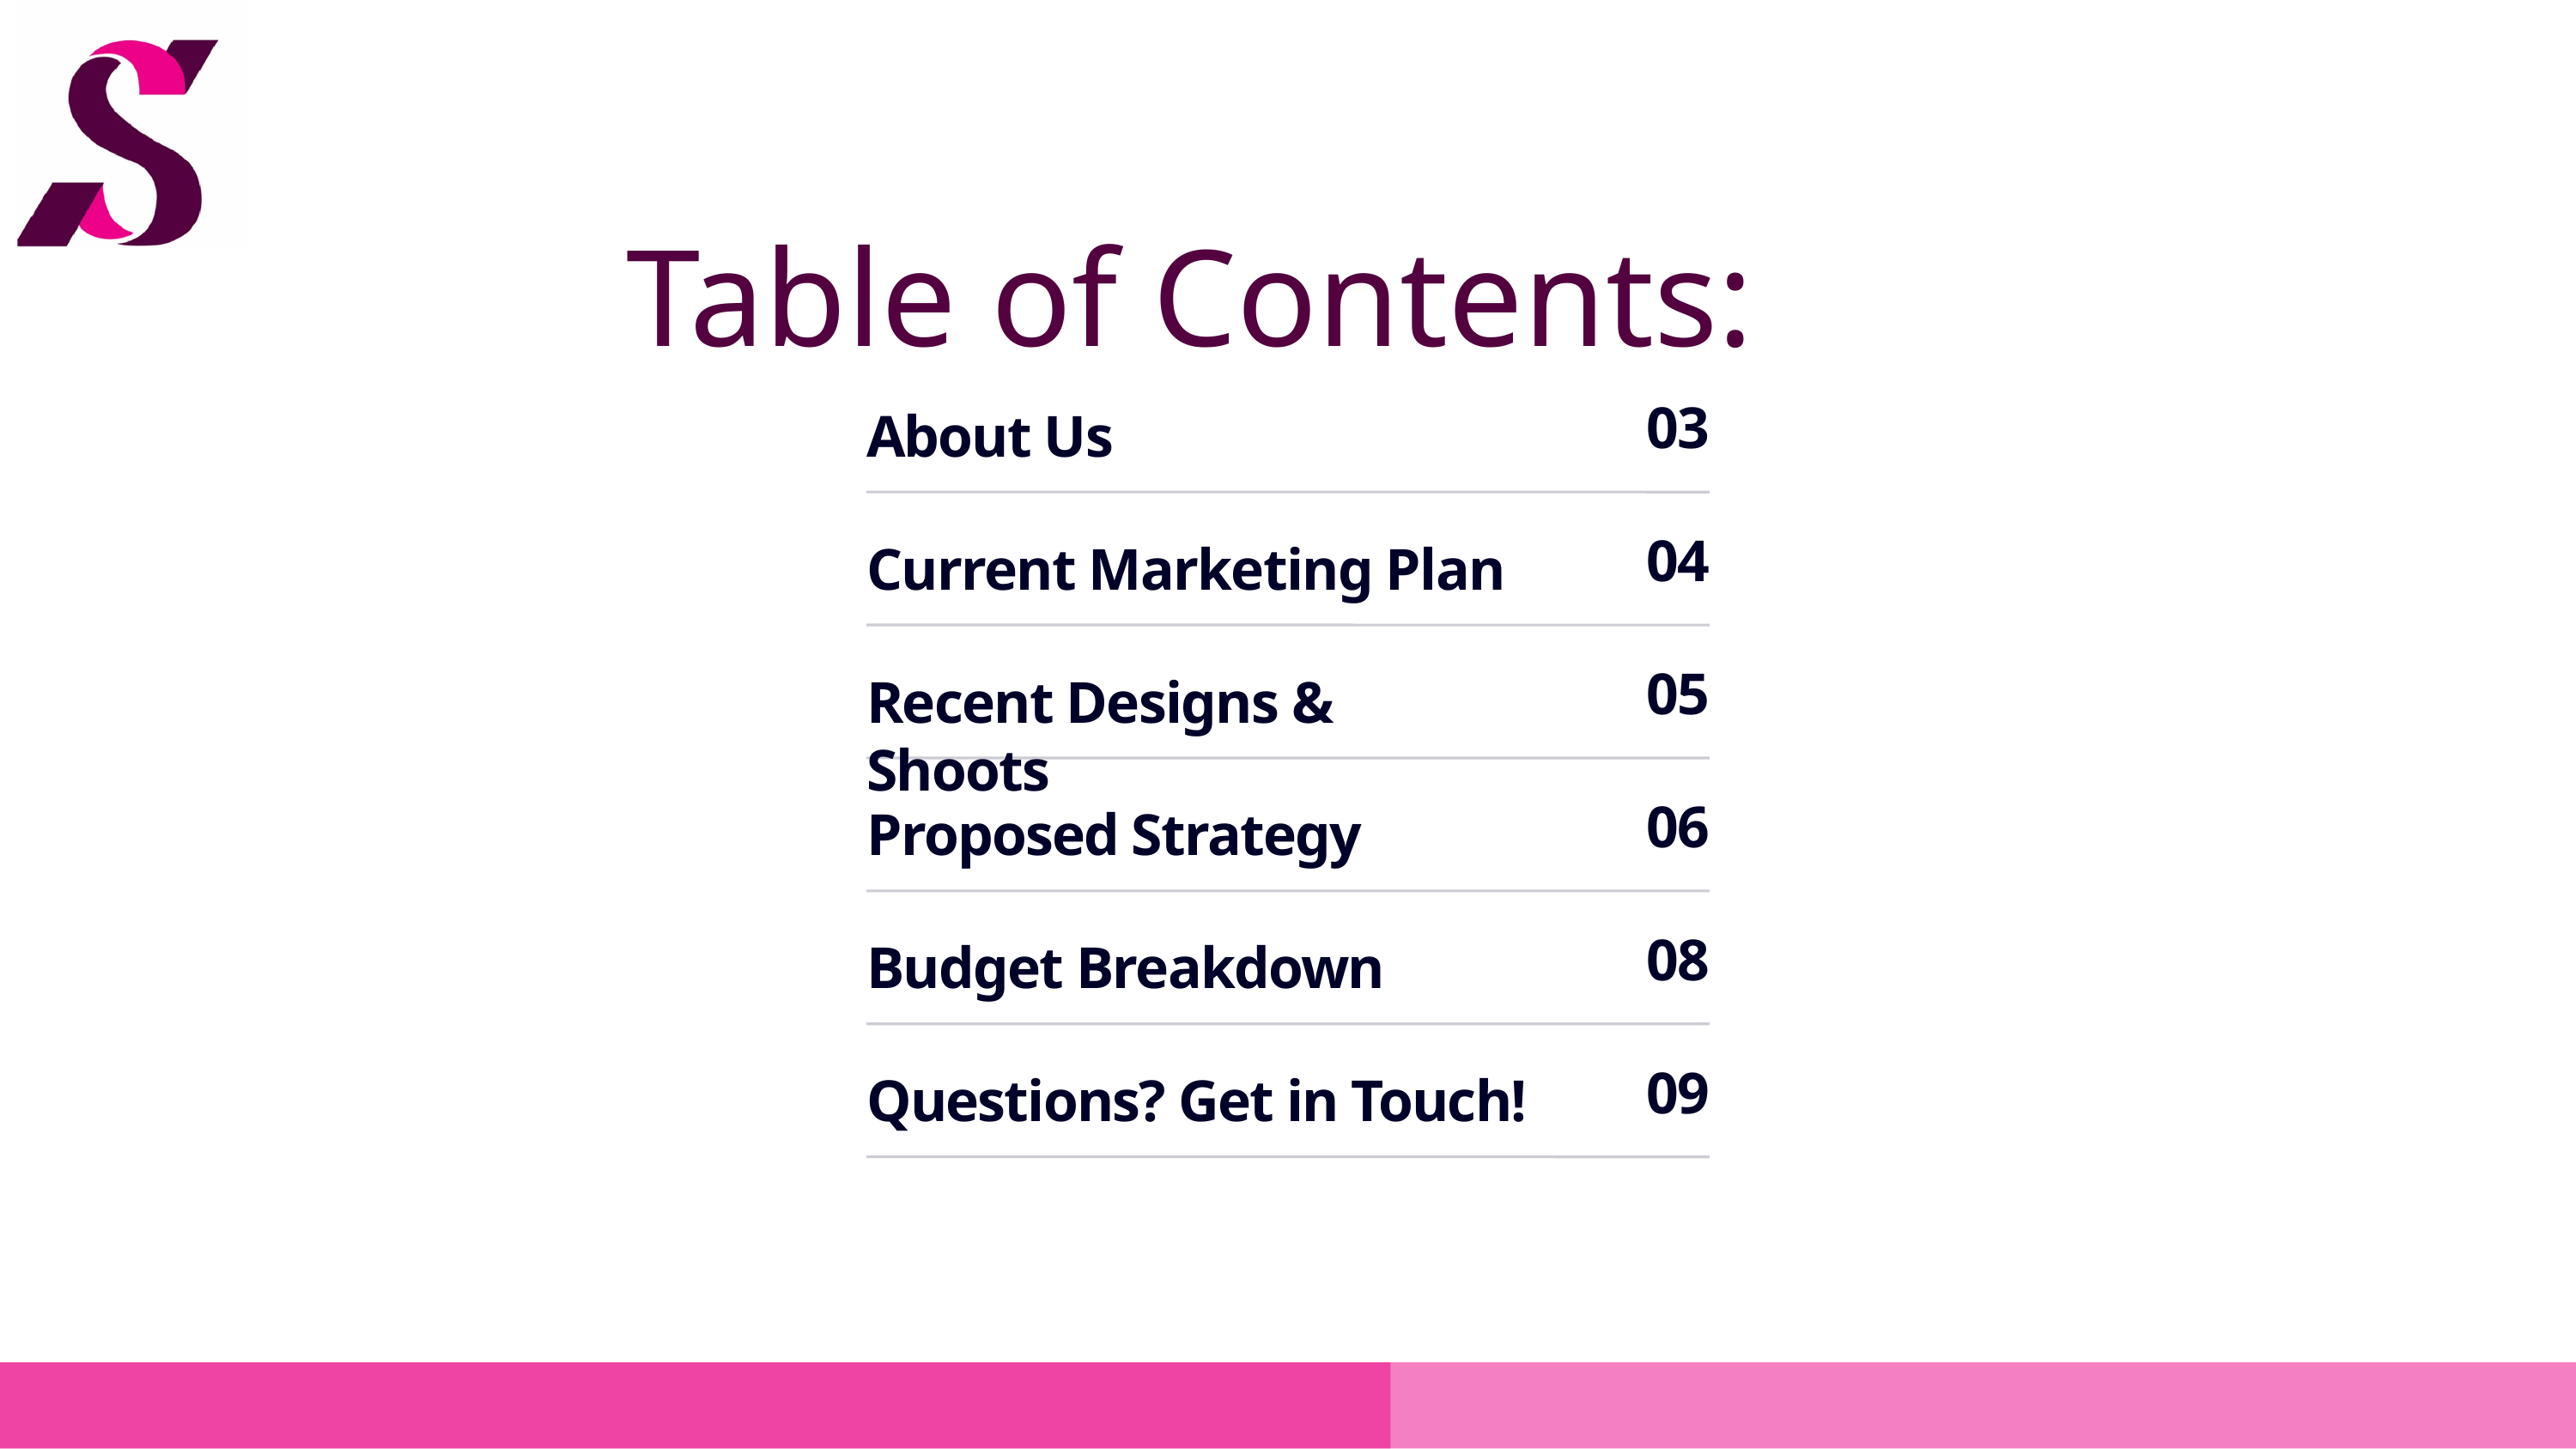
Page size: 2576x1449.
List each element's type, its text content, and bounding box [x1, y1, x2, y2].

text_box [17, 0, 246, 247]
text_box Current Marketing Plan [866, 533, 1570, 602]
text_box 04 [1569, 524, 1710, 594]
text_box Proposed Strategy [866, 798, 1570, 868]
text_box 08 [1569, 924, 1710, 992]
text_box 03 [1569, 392, 1710, 461]
text_box Questions? Get in Touch! [866, 1064, 1570, 1133]
text_box Table of Contents: [626, 185, 1950, 373]
text_box 05 [1569, 658, 1710, 726]
text_box Recent Designs & Shoots [866, 666, 1519, 757]
text_box Budget Breakdown [866, 931, 1570, 1000]
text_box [0, 1361, 2576, 1449]
text_box About Us [866, 400, 1570, 469]
text_box 06 [1569, 791, 1710, 859]
text_box Recent Designs & Shoots [866, 758, 1519, 798]
text_box 09 [1569, 1057, 1710, 1125]
